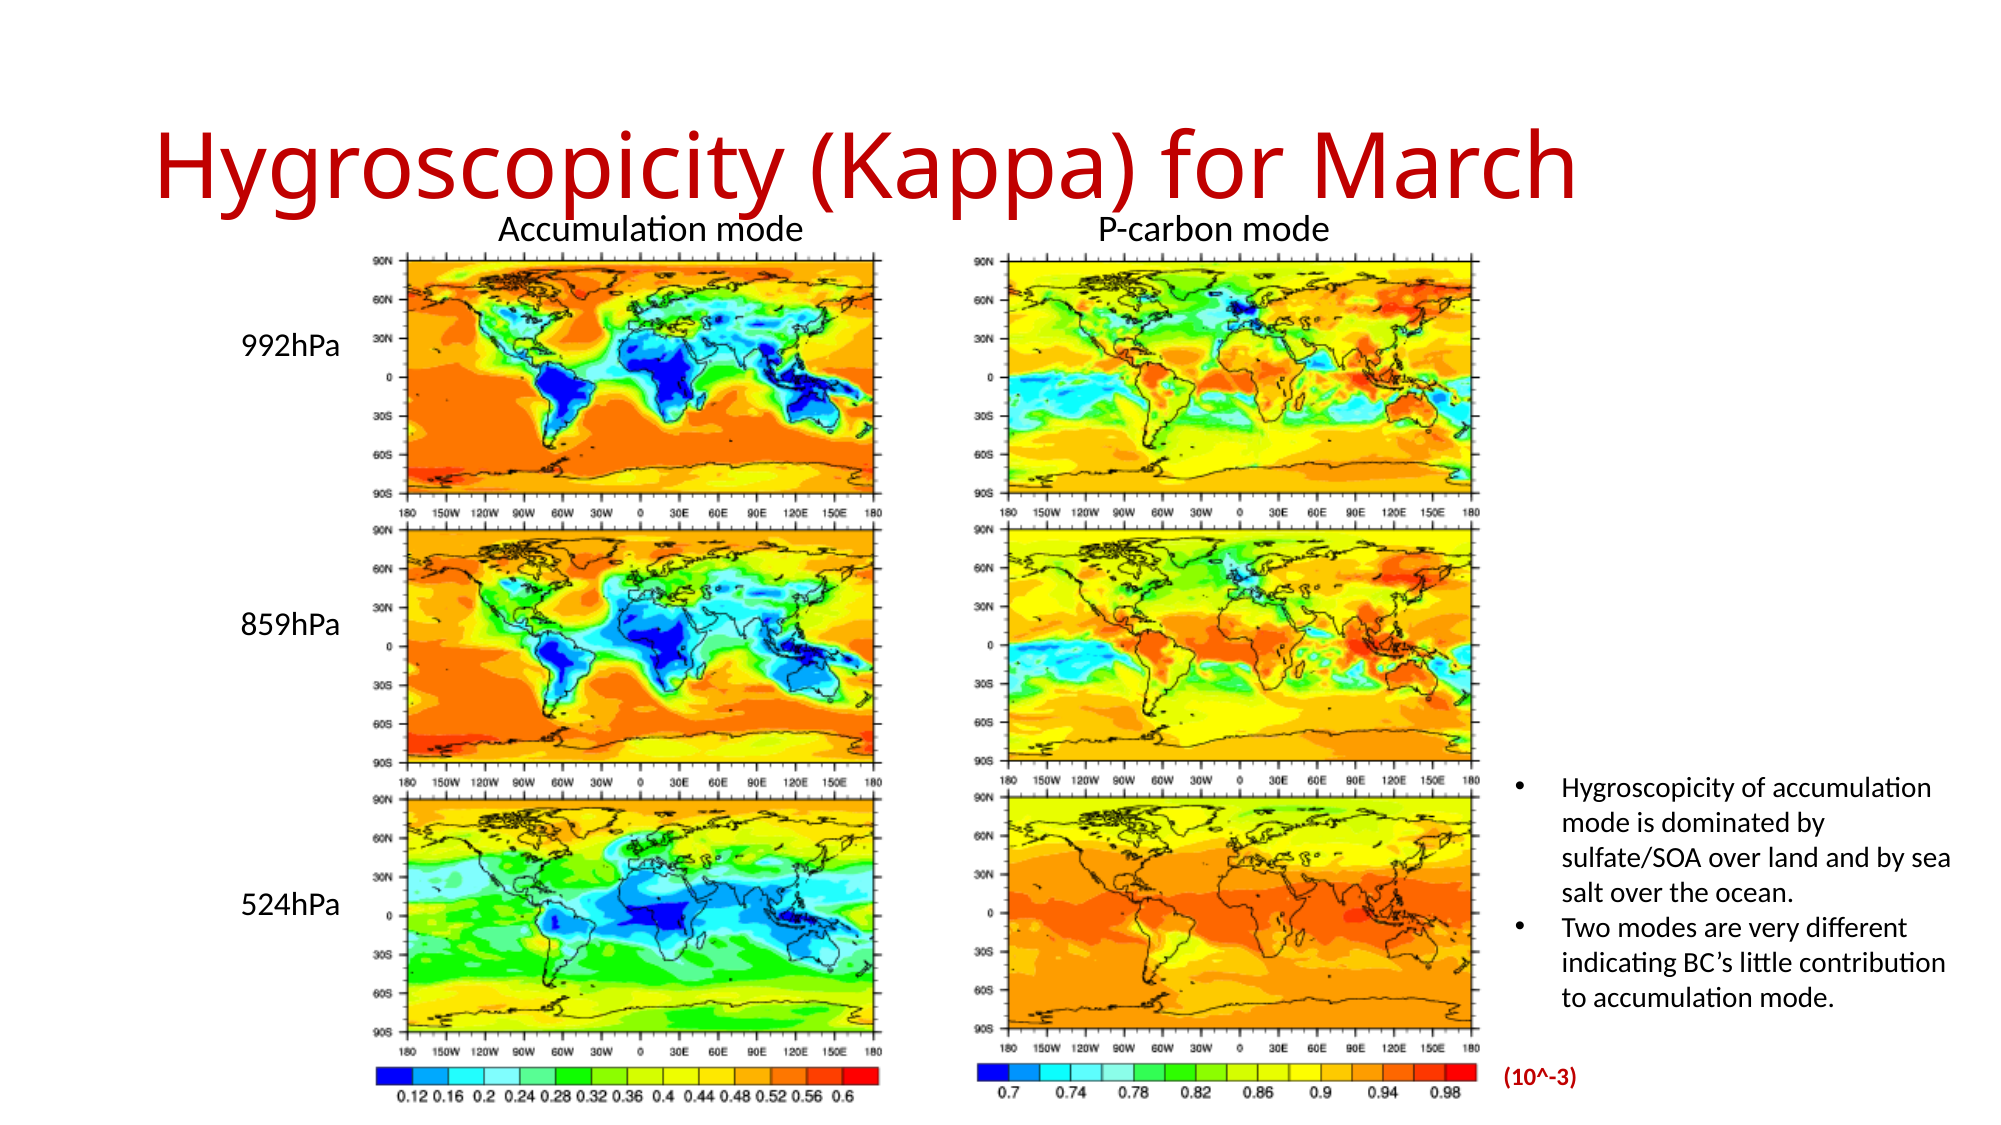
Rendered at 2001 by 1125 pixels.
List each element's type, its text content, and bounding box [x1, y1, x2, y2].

text_box (10^-3) [1500, 1052, 1616, 1098]
title Hygroscopicity (Kappa) for March [137, 59, 1863, 278]
text_box Accumulation mode P-carbon mode [483, 197, 1526, 257]
picture [951, 244, 1500, 1119]
text_box 992hPa 859hPa 524hPa [225, 315, 345, 929]
picture [345, 240, 907, 1123]
text_box Hygroscopicity of accumulation mode is dominated by sulfate/SOA over land and by sea salt over the ocean. Two modes are very different indicating BC’s little contribution to accumulation mode. [1500, 760, 1974, 1021]
